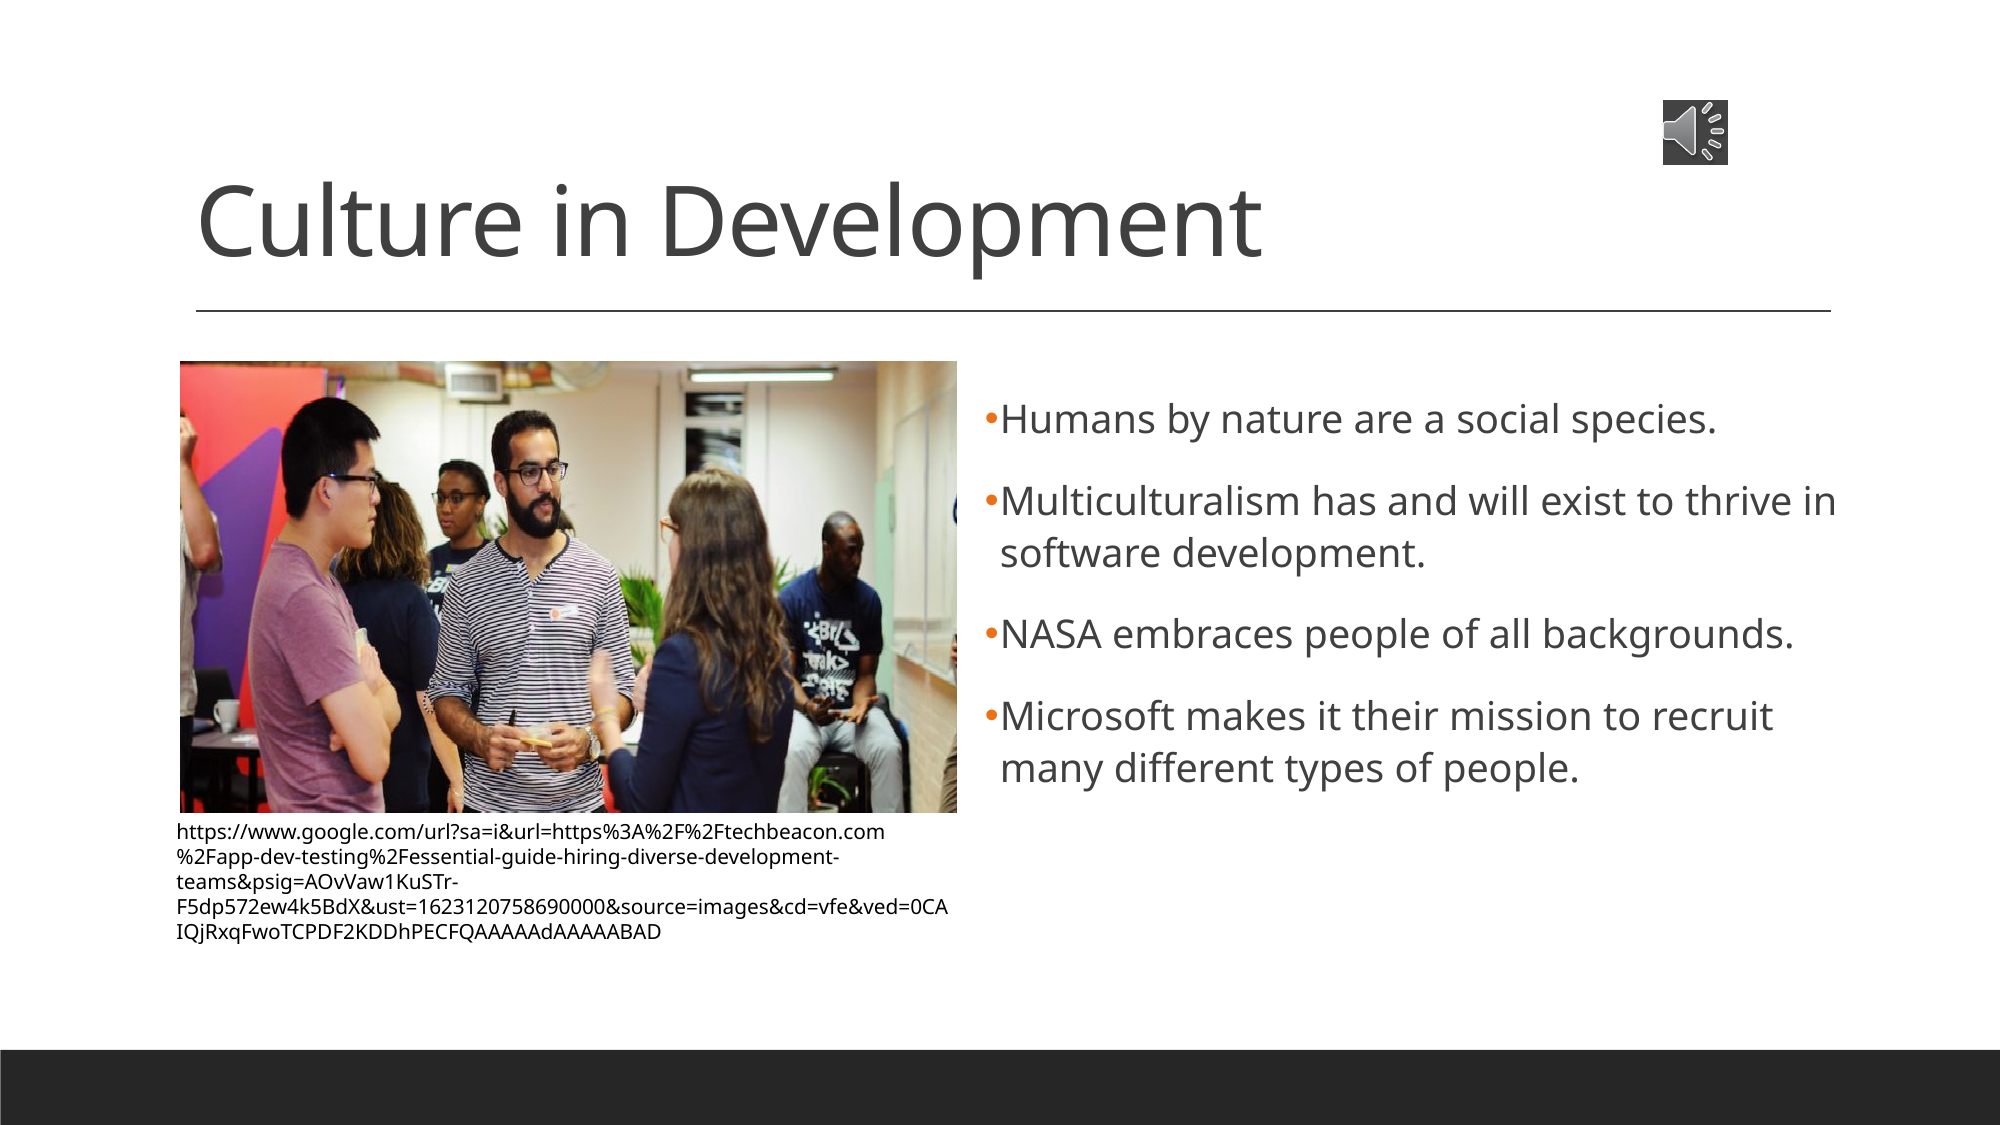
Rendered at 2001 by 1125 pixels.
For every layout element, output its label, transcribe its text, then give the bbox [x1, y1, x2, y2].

title Culture in Development [180, 47, 1830, 285]
picture [1661, 98, 1730, 167]
text_box https://www.google.com/url?sa=i&url=https%3A%2F%2Ftechbeacon.com%2Fapp-dev-testing%2Fessential-guide-hiring-diverse-development-teams&psig=AOvVaw1KuSTr-F5dp572ew4k5BdX&ust=1623120758690000&source=images&cd=vfe&ved=0CAIQjRxqFwoTCPDF2KDDhPECFQAAAAAdAAAAABAD [161, 811, 966, 951]
list Humans by nature are a social species. Multiculturalism has and will exist to thrive in software development. NASA embraces people of all backgrounds. Microsoft makes it their mission to recruit many different types of people. [984, 382, 1859, 834]
picture [179, 360, 957, 814]
